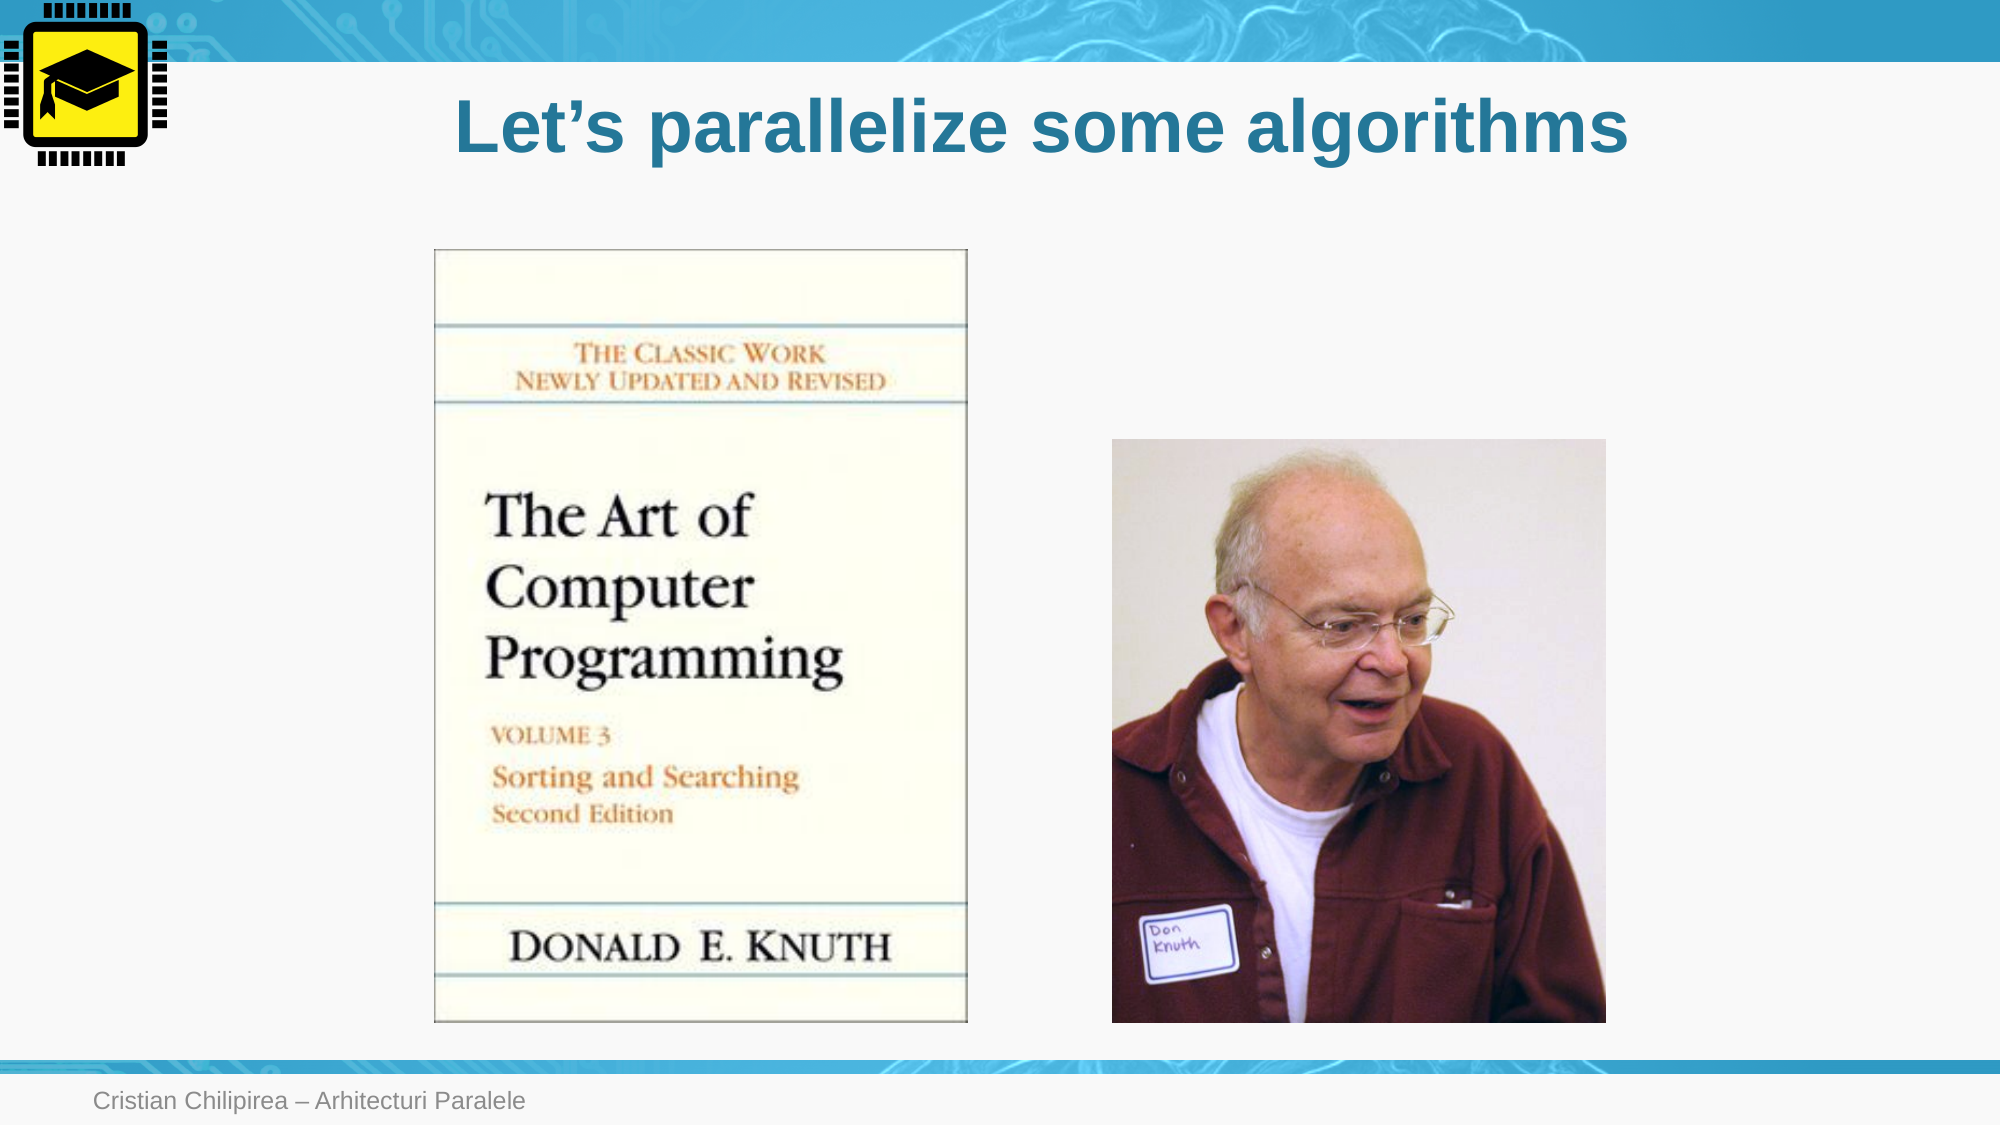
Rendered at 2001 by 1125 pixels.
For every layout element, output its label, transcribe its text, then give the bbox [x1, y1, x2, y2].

picture [434, 249, 968, 1023]
picture [1112, 439, 1606, 1023]
picture [0, 0, 2000, 166]
picture [0, 1060, 2000, 1074]
title Let’s parallelize some algorithms [170, 76, 1915, 180]
footer Cristian Chilipirea – Arhitecturi Paralele [77, 1073, 1338, 1125]
